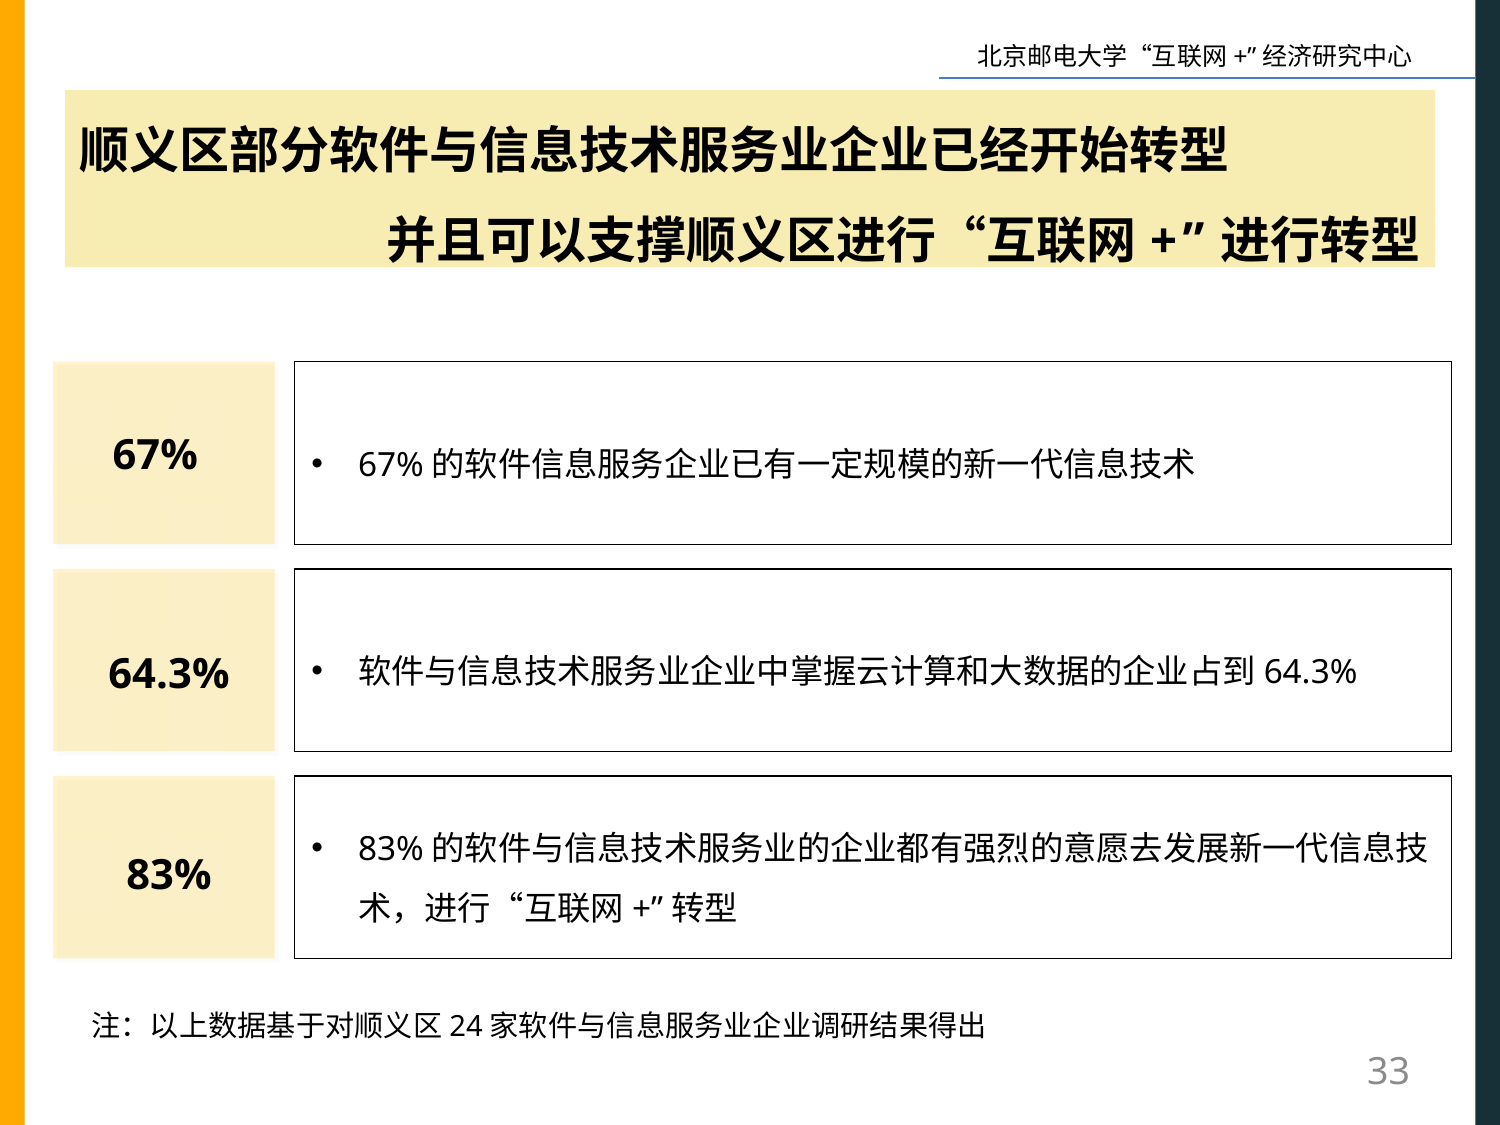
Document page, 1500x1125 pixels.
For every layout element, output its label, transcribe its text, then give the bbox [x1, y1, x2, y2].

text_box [52, 361, 1453, 959]
text_box 顺义区部分软件与信息技术服务业企业已经开始转型 并且可以支撑顺义区进行“互联网+”进行转型 [63, 88, 1437, 269]
slide_number 33 [1074, 1042, 1425, 1103]
text_box 注：以上数据基于对顺义区24家软件与信息服务业企业调研结果得出 [76, 999, 1199, 1050]
